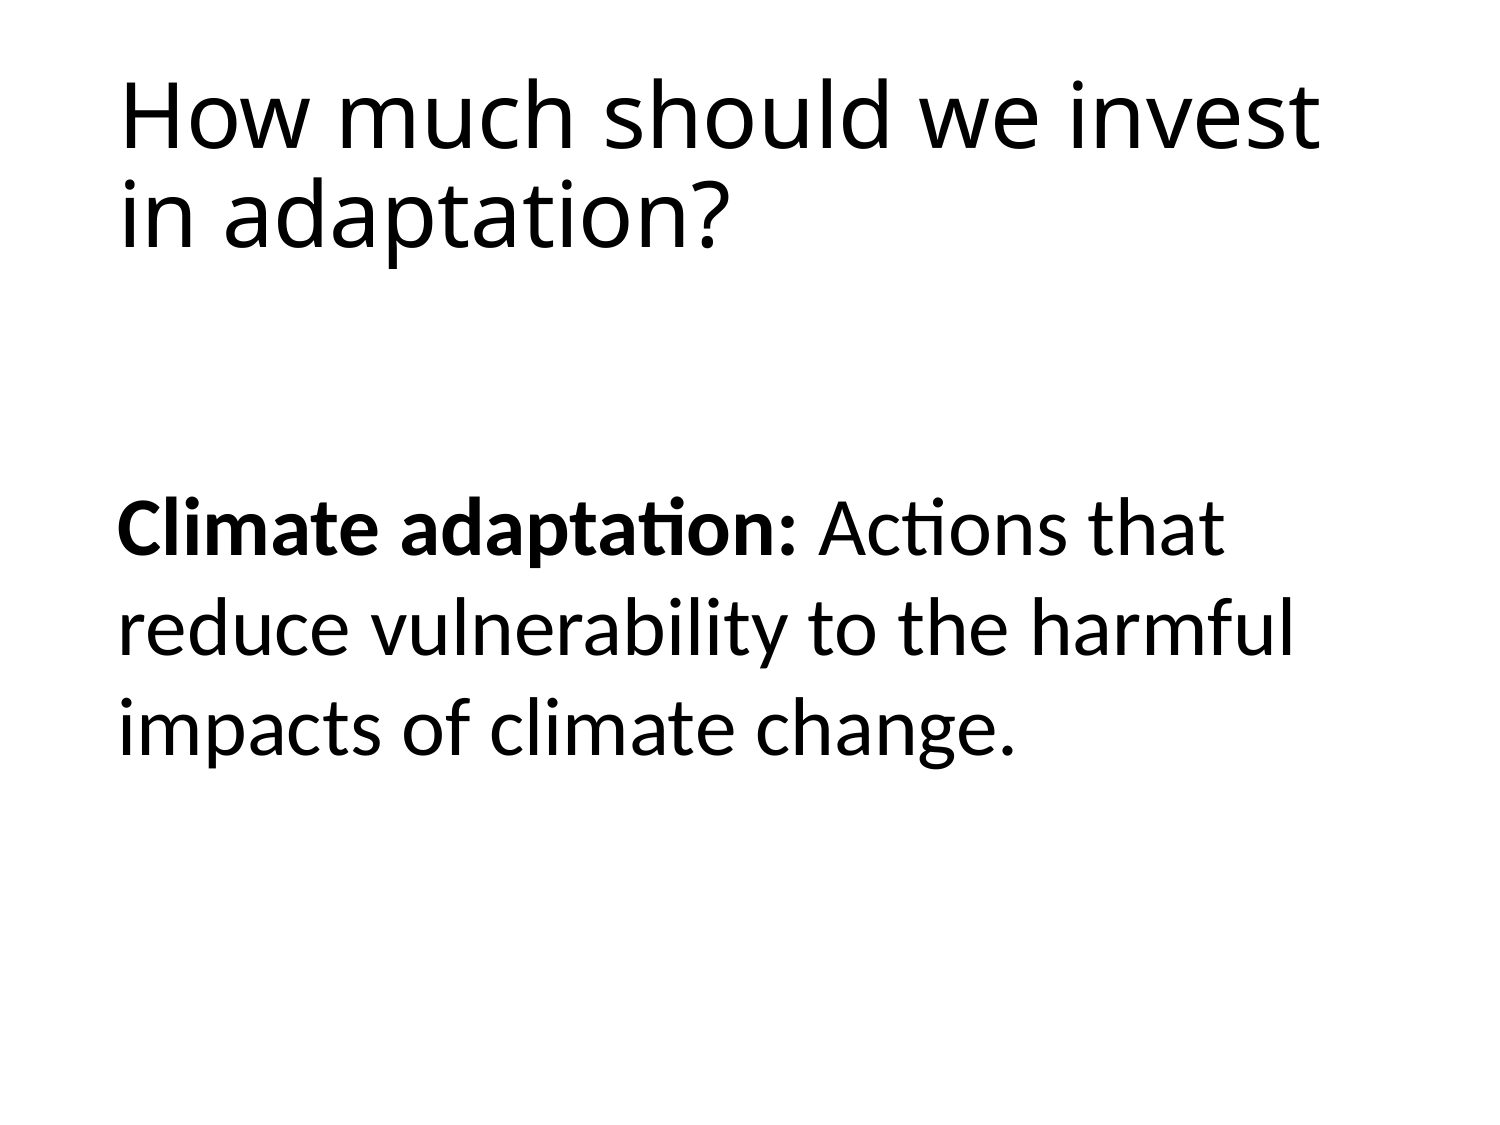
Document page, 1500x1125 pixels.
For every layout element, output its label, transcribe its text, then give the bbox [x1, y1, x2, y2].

text_box Climate adaptation: Actions that reduce vulnerability to the harmful impacts of climate change. [103, 464, 1382, 825]
title How much should we invest in adaptation? [103, 59, 1397, 278]
